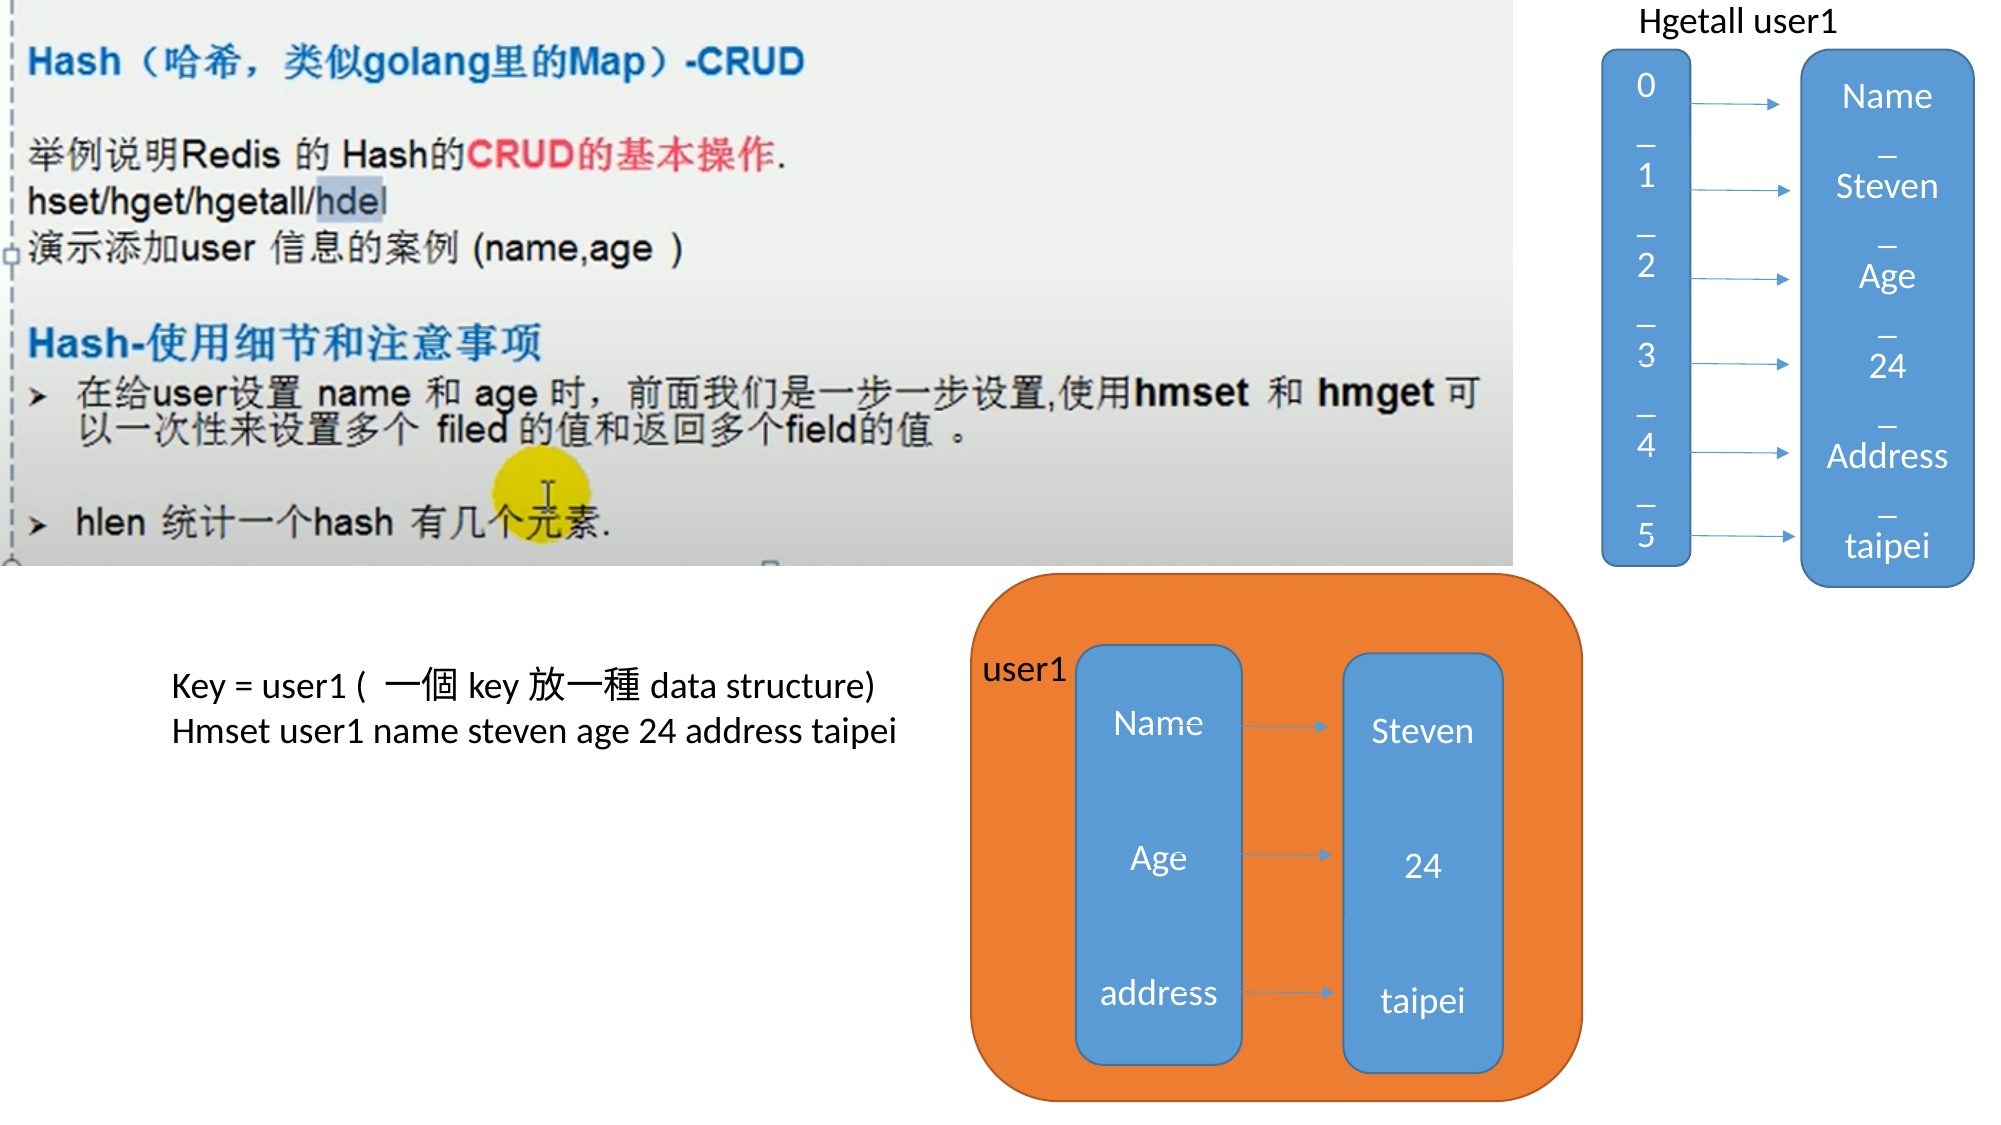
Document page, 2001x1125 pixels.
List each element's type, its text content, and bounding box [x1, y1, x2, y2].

text_box [970, 572, 1584, 1103]
text_box Name Age address [1074, 644, 1243, 1066]
text_box Hgetall user1 [1623, 0, 1871, 49]
text_box 0 _ 1 _ 2 _ 3 _ 4 _ 5 [1601, 48, 1692, 567]
text_box Steven 24 taipei [1342, 652, 1504, 1075]
picture [0, 0, 1513, 566]
text_box user1 [967, 636, 1092, 697]
text_box Key = user1 ( 一個key放一種data structure) Hmset user1 name steven age 24 address taipei [157, 653, 925, 759]
text_box Name _ Steven _ Age _ 24 _ Address _ taipei [1800, 48, 1975, 588]
